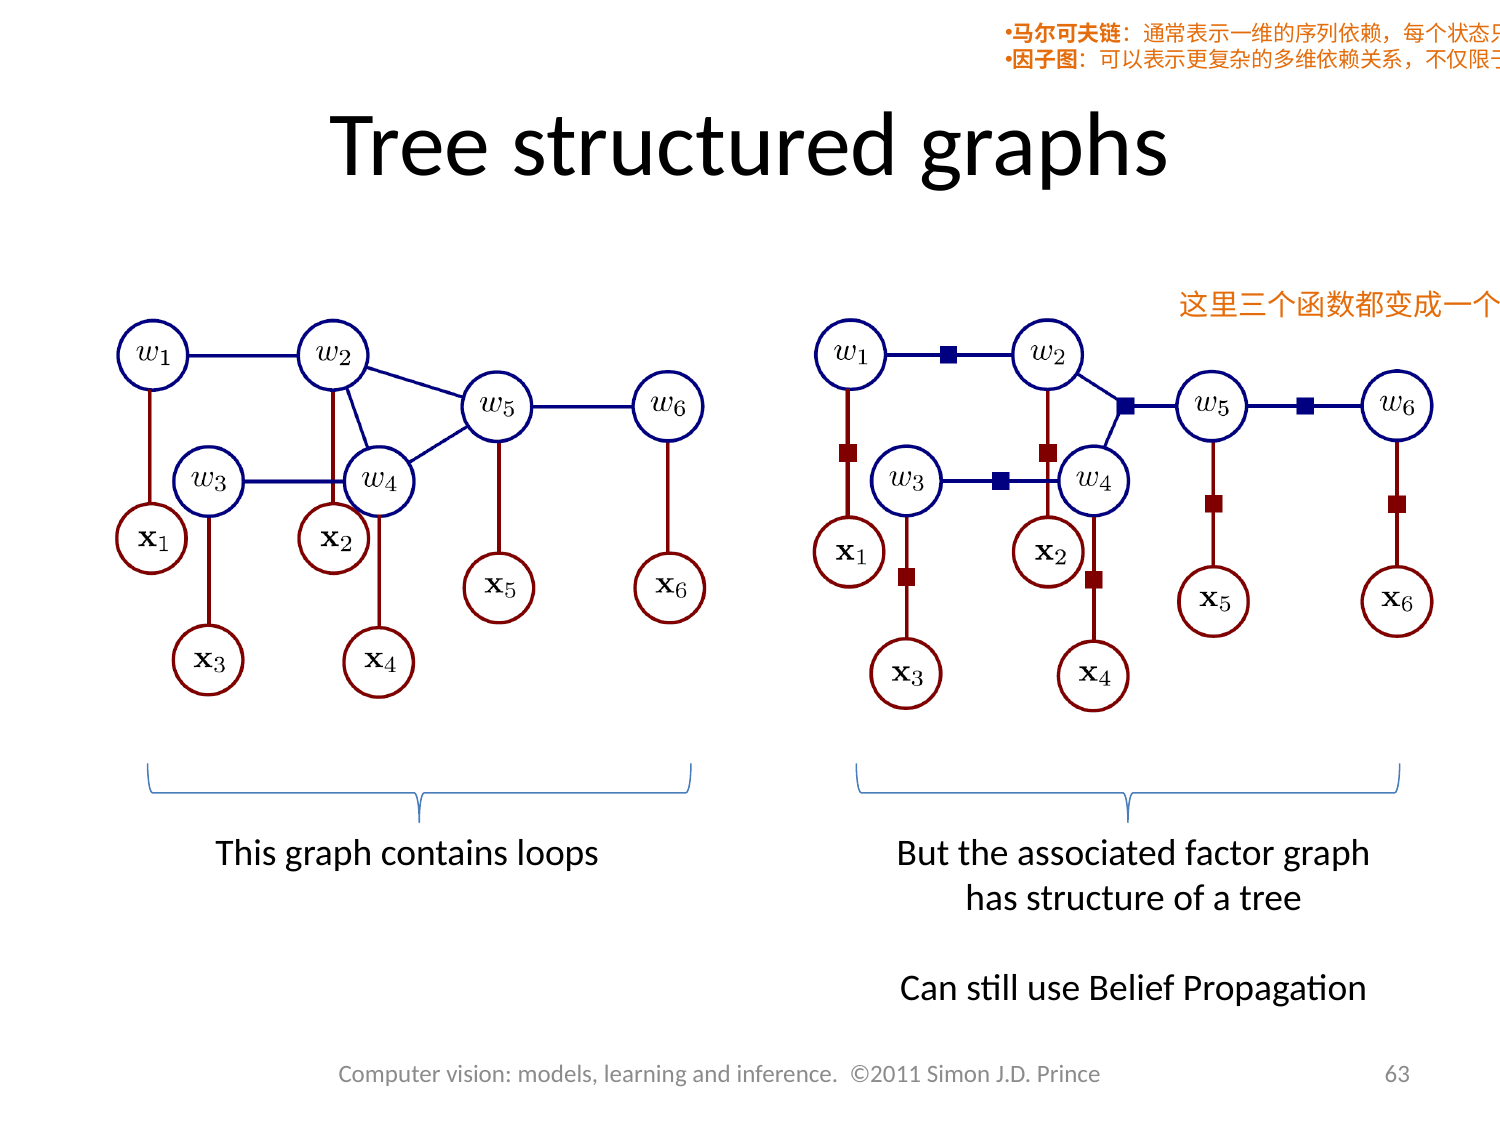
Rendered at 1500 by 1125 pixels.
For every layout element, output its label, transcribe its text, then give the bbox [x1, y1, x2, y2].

picture [111, 314, 722, 714]
slide_number 63 [1140, 1042, 1425, 1103]
text_box [855, 763, 1401, 820]
title Tree structured graphs [75, 45, 1425, 233]
text_box 马尔可夫链：通常表示一维的序列依赖，每个状态只依赖于它的直接前驱。 因子图：可以表示更复杂的多维依赖关系，不仅限于序列或链状结构。 [990, 11, 1500, 79]
text_box 这里三个函数都变成一个节点了欸 [1165, 278, 1500, 329]
text_box [146, 763, 692, 820]
footer Computer vision: models, learning and inference. ©2011 Simon J.D. Prince [301, 1042, 1140, 1103]
picture [808, 314, 1436, 714]
text_box This graph contains loops [159, 820, 656, 881]
text_box But the associated factor graph has structure of a tree Can still use Belief Propagation [868, 820, 1400, 1016]
